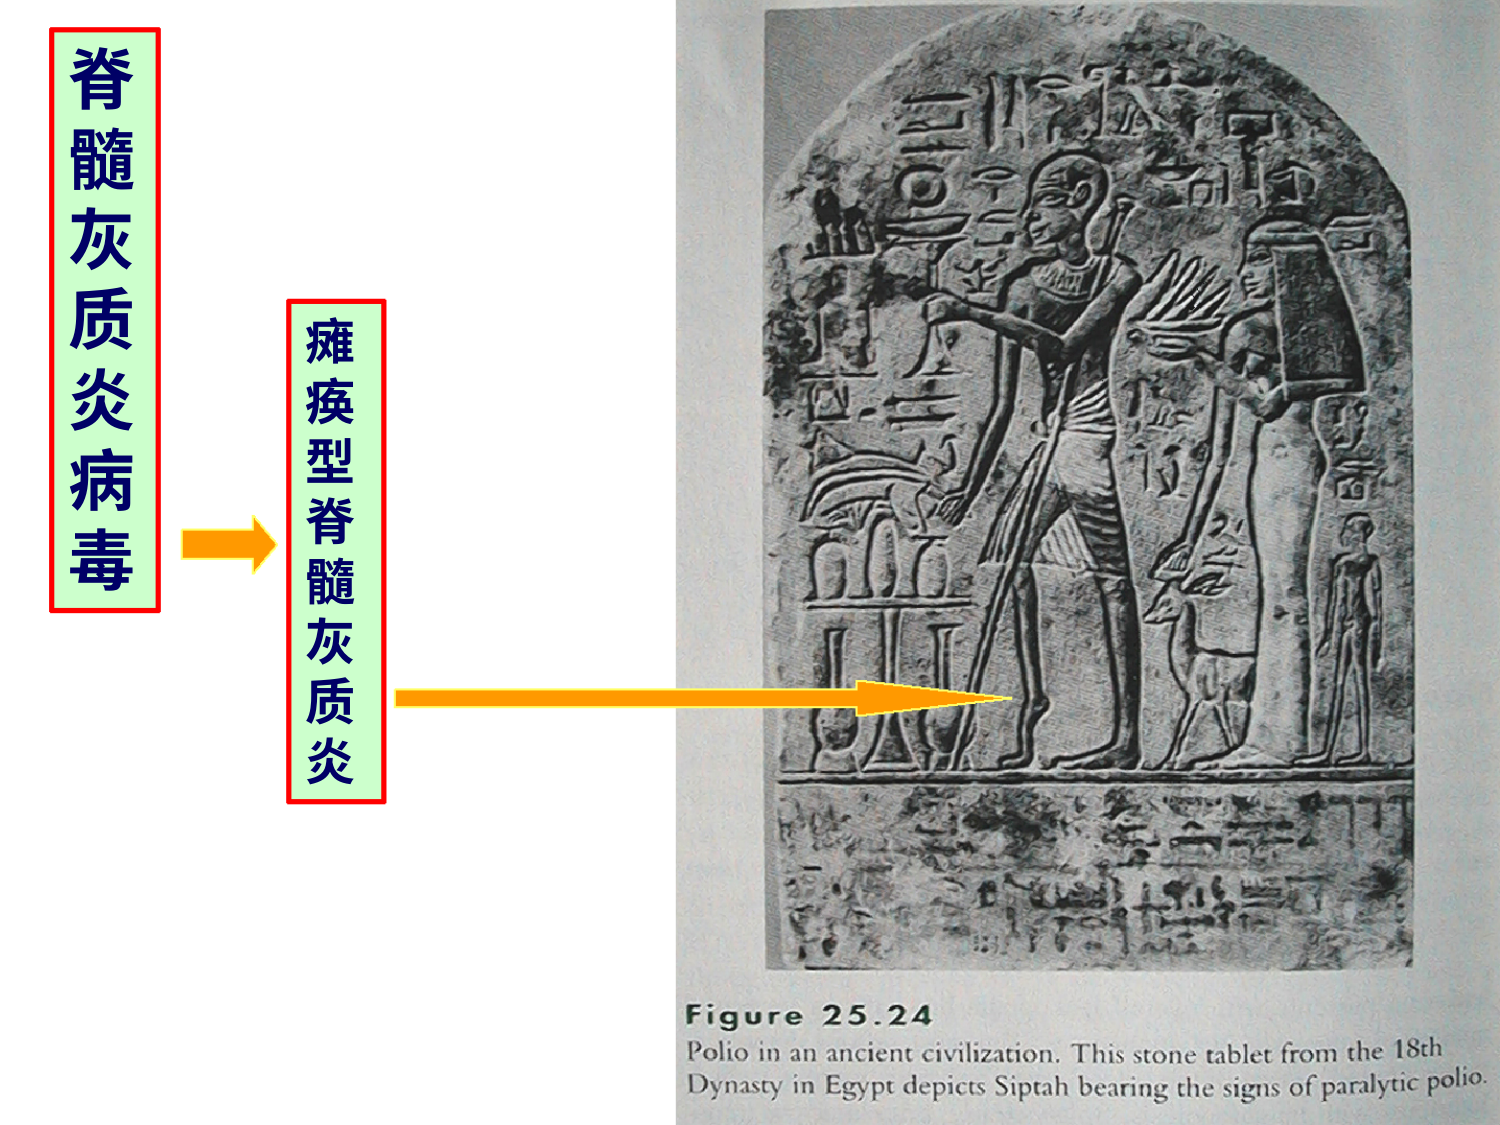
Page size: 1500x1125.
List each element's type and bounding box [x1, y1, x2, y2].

text_box [68, 37, 356, 781]
picture [0, 0, 1500, 1125]
